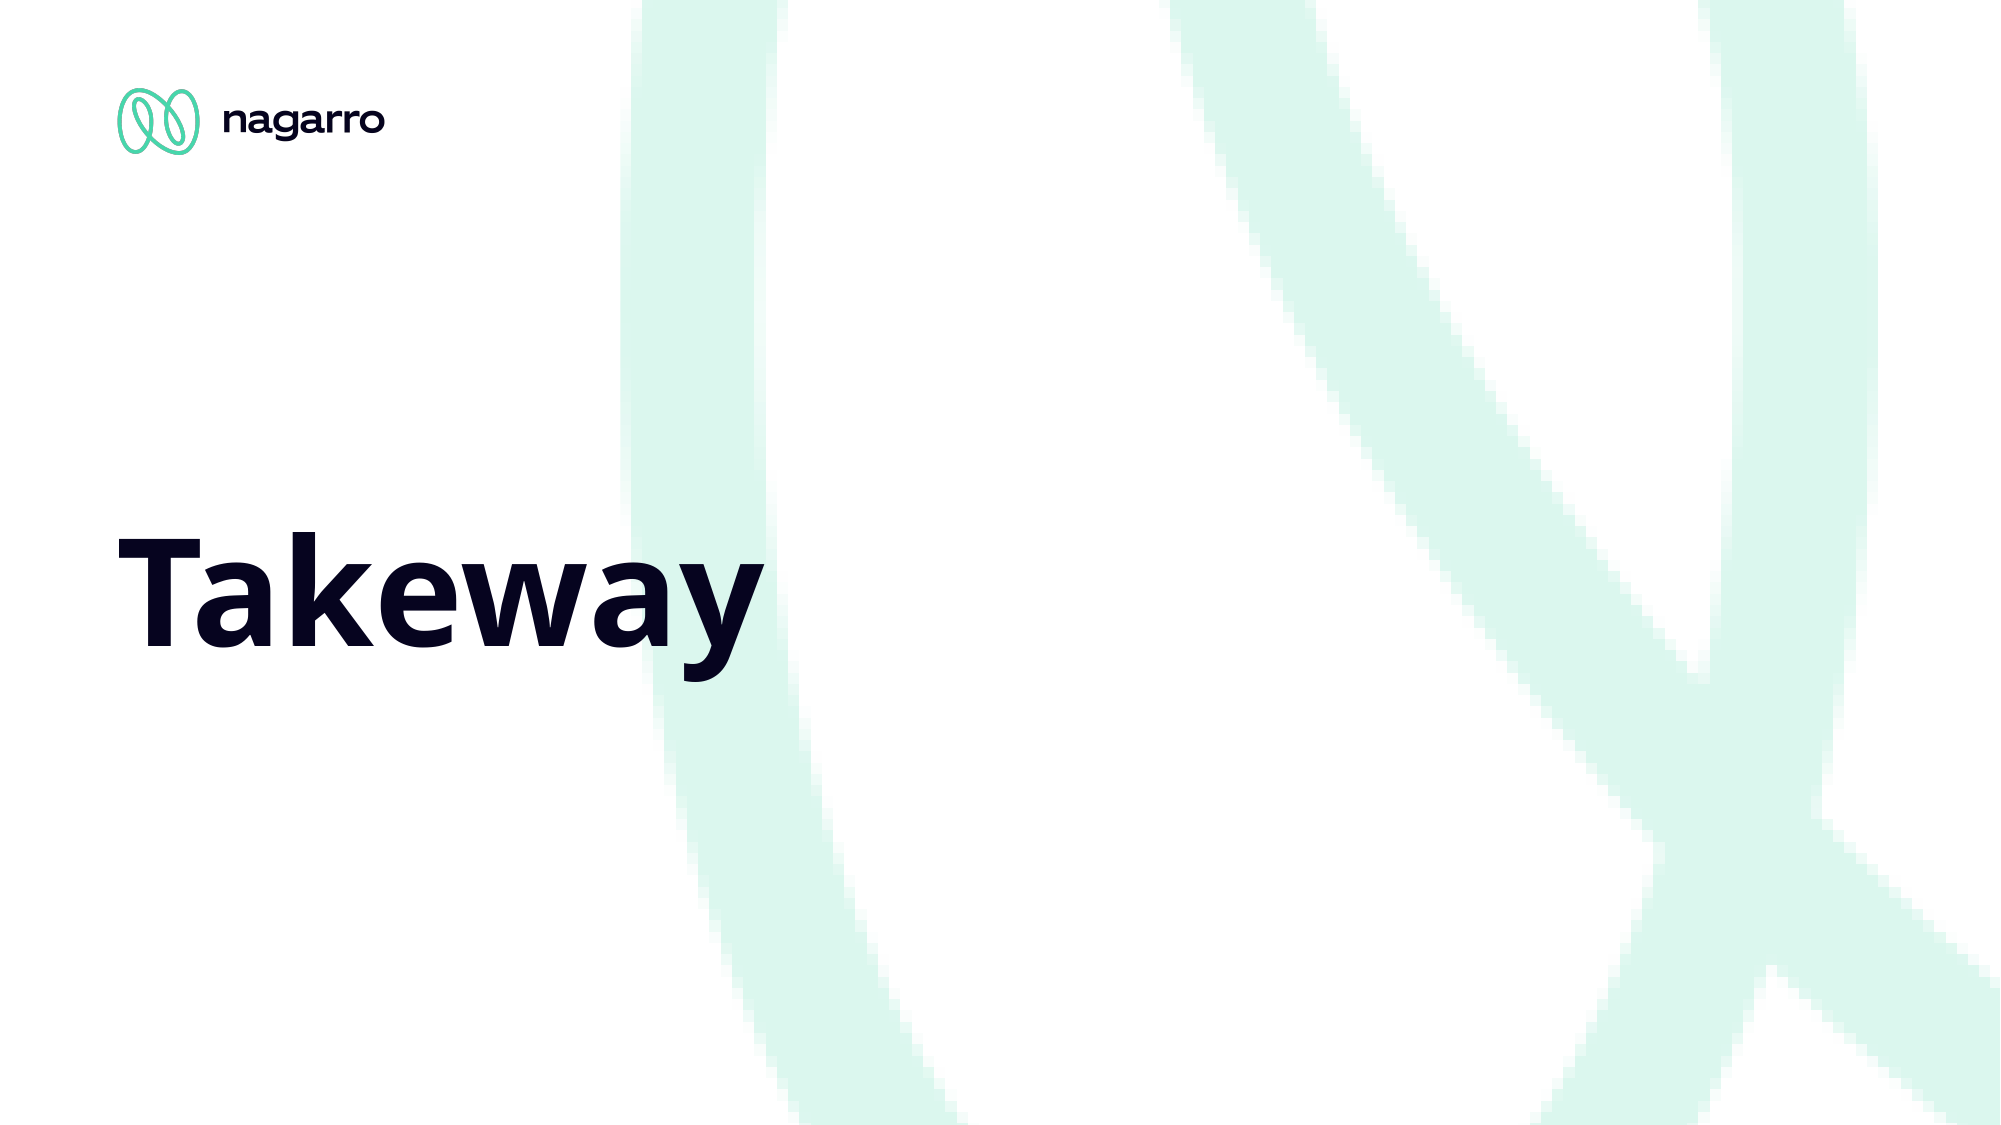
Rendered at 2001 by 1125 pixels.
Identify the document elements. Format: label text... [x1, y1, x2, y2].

title Takeway [104, 487, 1707, 685]
picture [88, 0, 414, 244]
